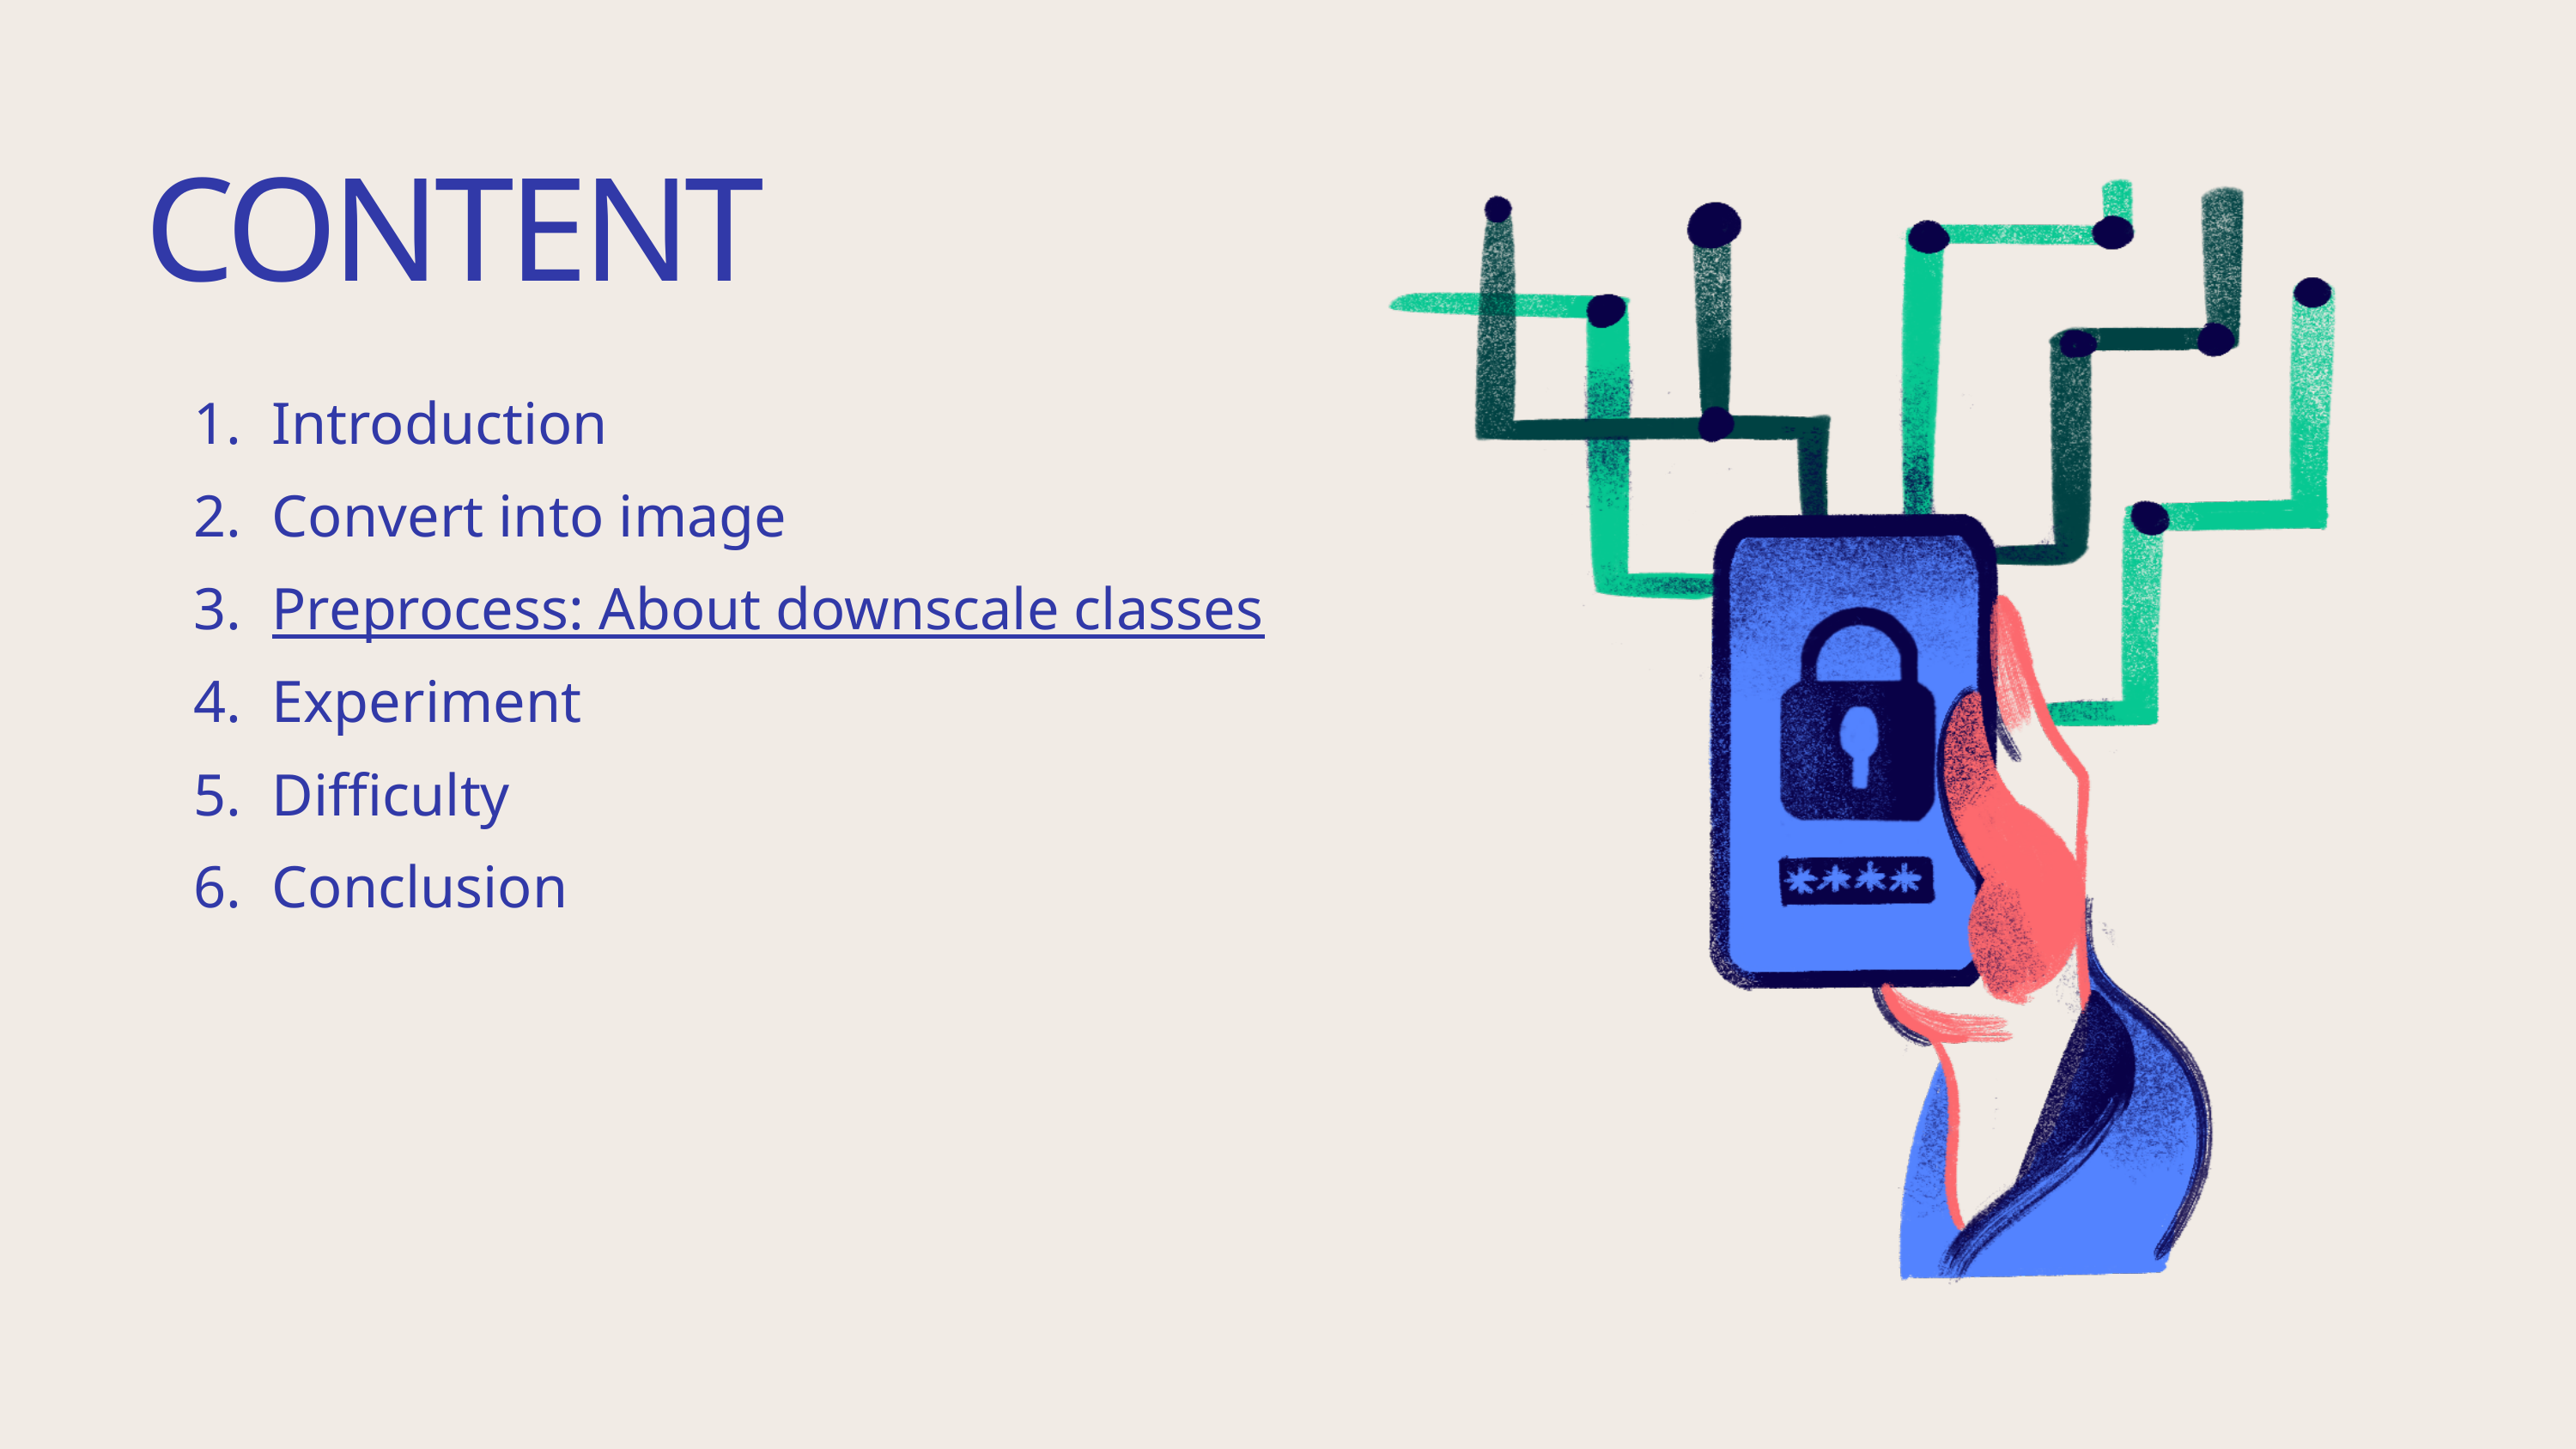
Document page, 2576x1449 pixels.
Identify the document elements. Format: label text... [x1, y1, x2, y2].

text_box CONTENT [144, 166, 1327, 310]
text_box Introduction Convert into image Preprocess: About downscale classes Experiment Difficulty Conclusion [144, 363, 1380, 920]
text_box [1380, 163, 2346, 1285]
